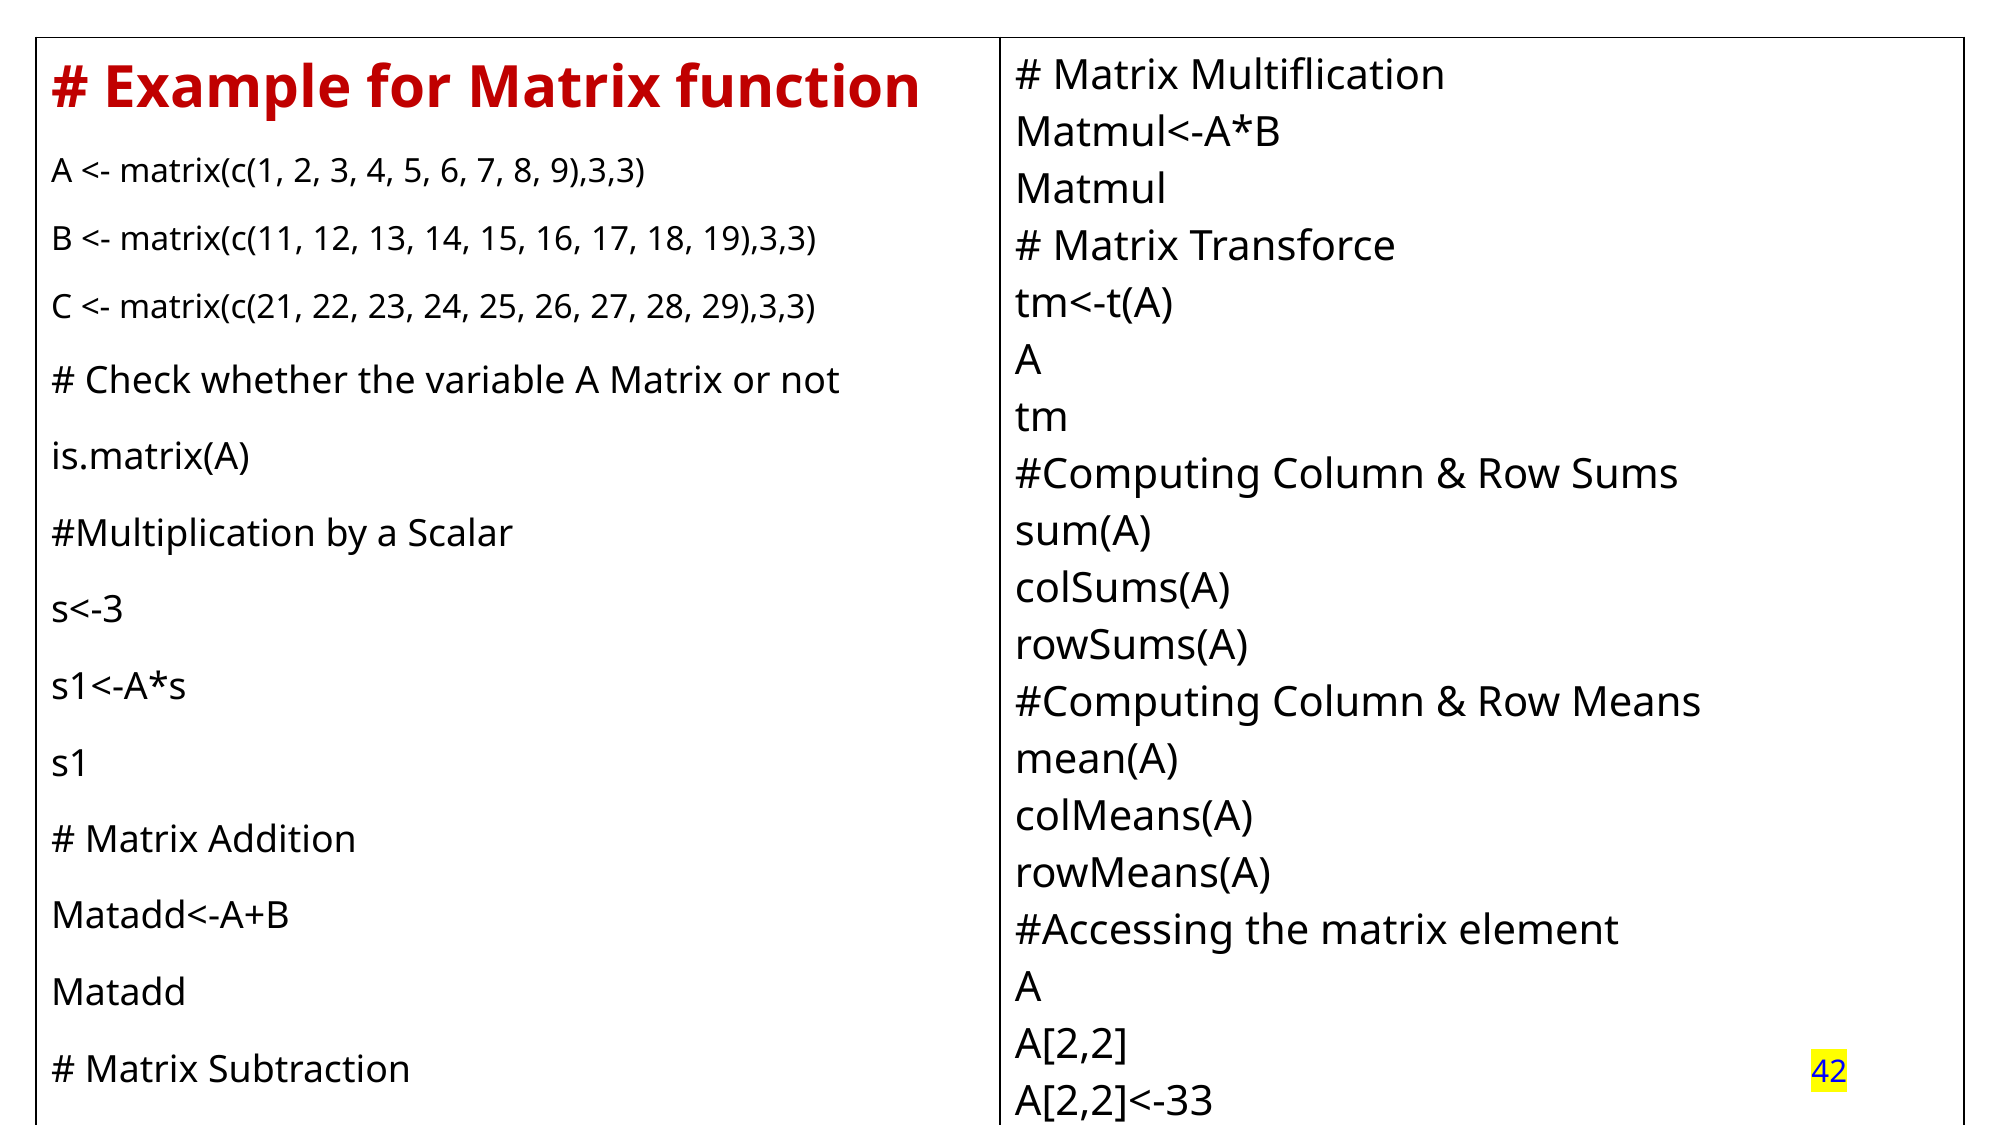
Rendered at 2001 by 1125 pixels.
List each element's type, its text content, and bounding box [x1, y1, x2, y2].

table_header # Example for Matrix function A <- matrix(c(1, 2, 3, 4, 5, 6, 7, 8, 9),3,3) B <- matrix(c(11, 12, 13, 14, 15, 16, 17, 18, 19),3,3) C <- matrix(c(21, 22, 23, 24, 25, 26, 27, 28, 29),3,3) # Check whether the variable A Matrix or not is.matrix(A) #Multiplication by a Scalar s<-3 s1<-A*s s1 # Matrix Addition Matadd<-A+B Matadd # Matrix Subtraction Matsub<-A-B Matsub [37, 38, 999, 1125]
slide_number 42 [1412, 1042, 1863, 1103]
table_header # Matrix Multiflication Matmul<-A*B Matmul # Matrix Transforce tm<-t(A) A tm #Computing Column & Row Sums sum(A) colSums(A) rowSums(A) #Computing Column & Row Means mean(A) colMeans(A) rowMeans(A) #Accessing the matrix element A A[2,2] A[2,2]<-33 A[3,2]+B[2,2] [1001, 38, 1963, 1125]
